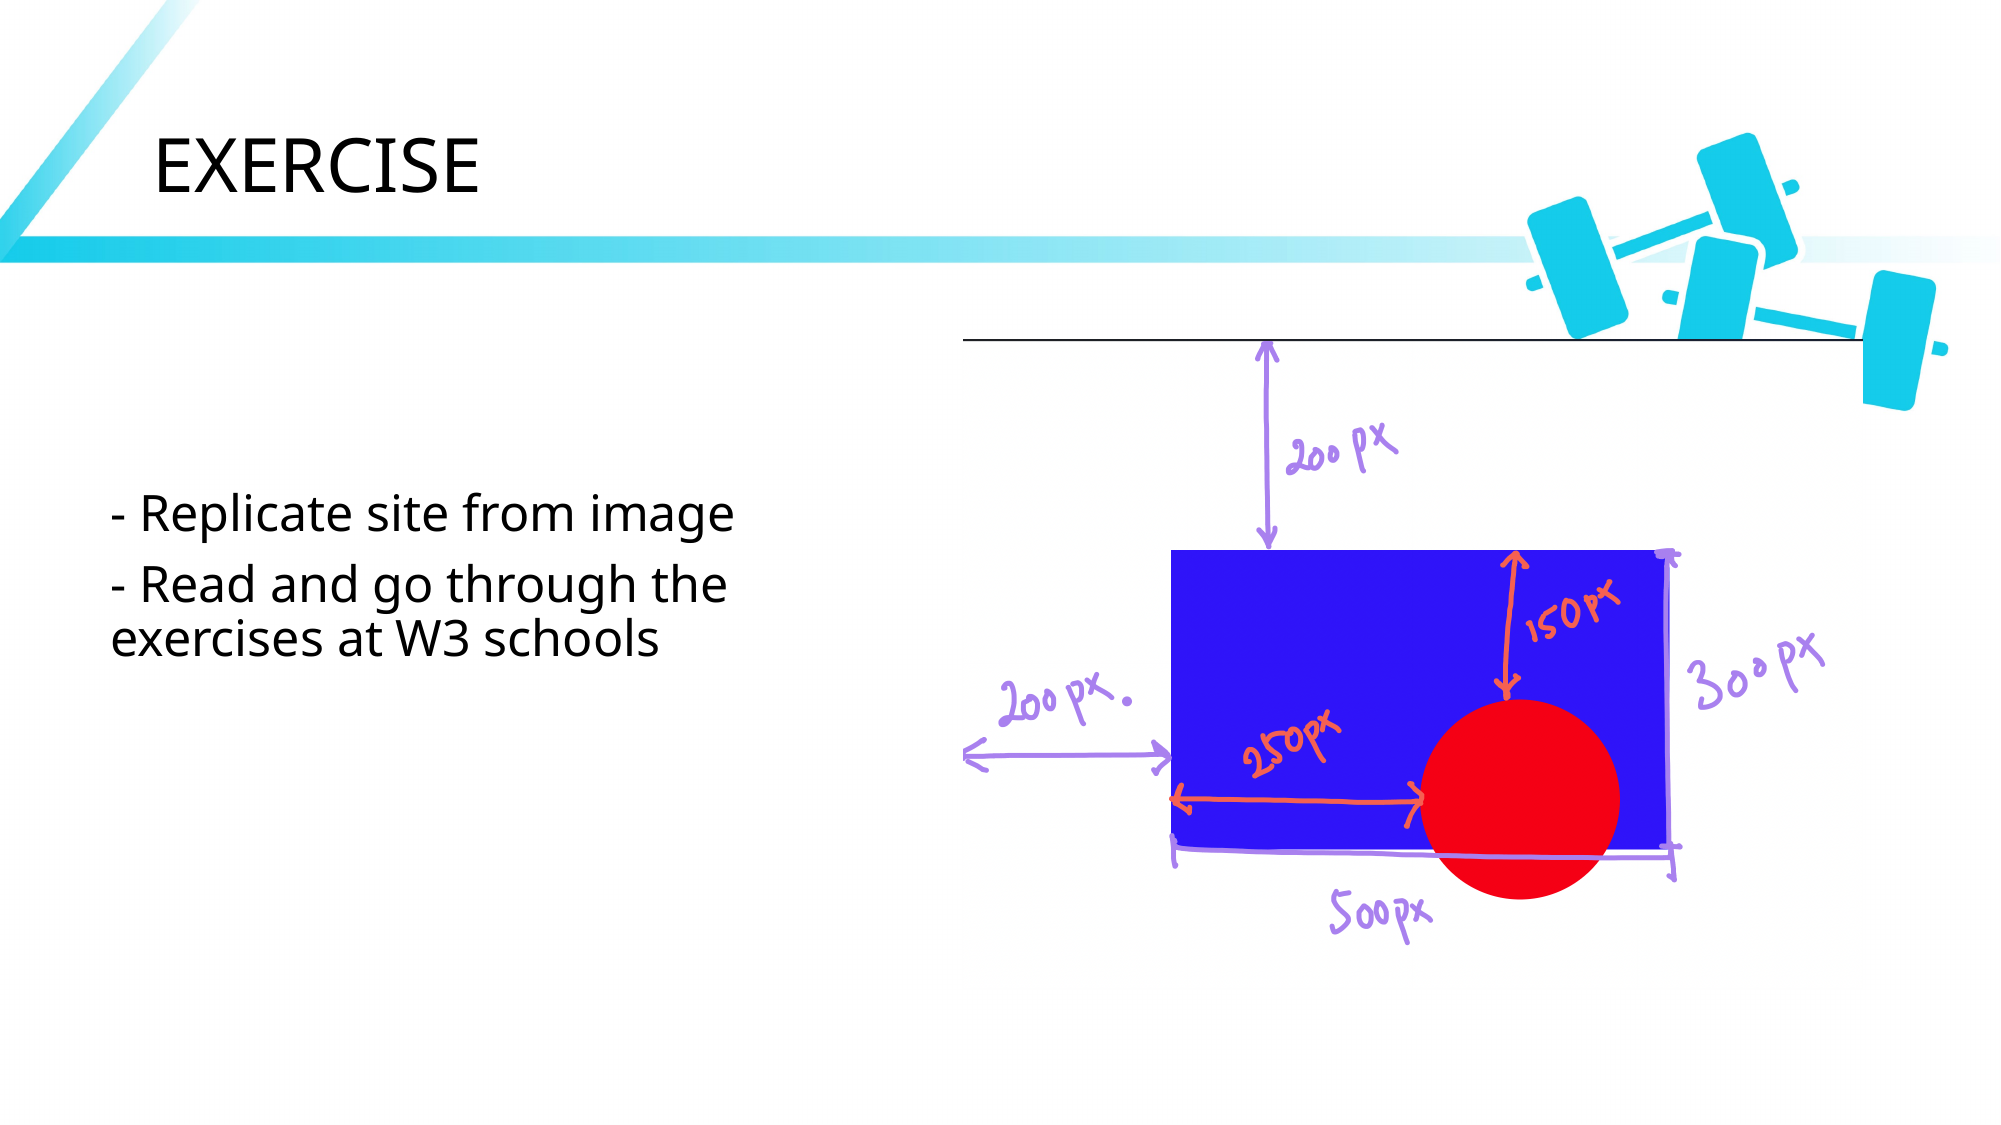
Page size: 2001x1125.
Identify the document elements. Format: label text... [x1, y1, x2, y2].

text_box - Replicate site from image - Read and go through the exercises at W3 schools [95, 473, 887, 675]
title EXERCISE [137, 59, 1863, 278]
picture [0, 0, 2000, 1125]
